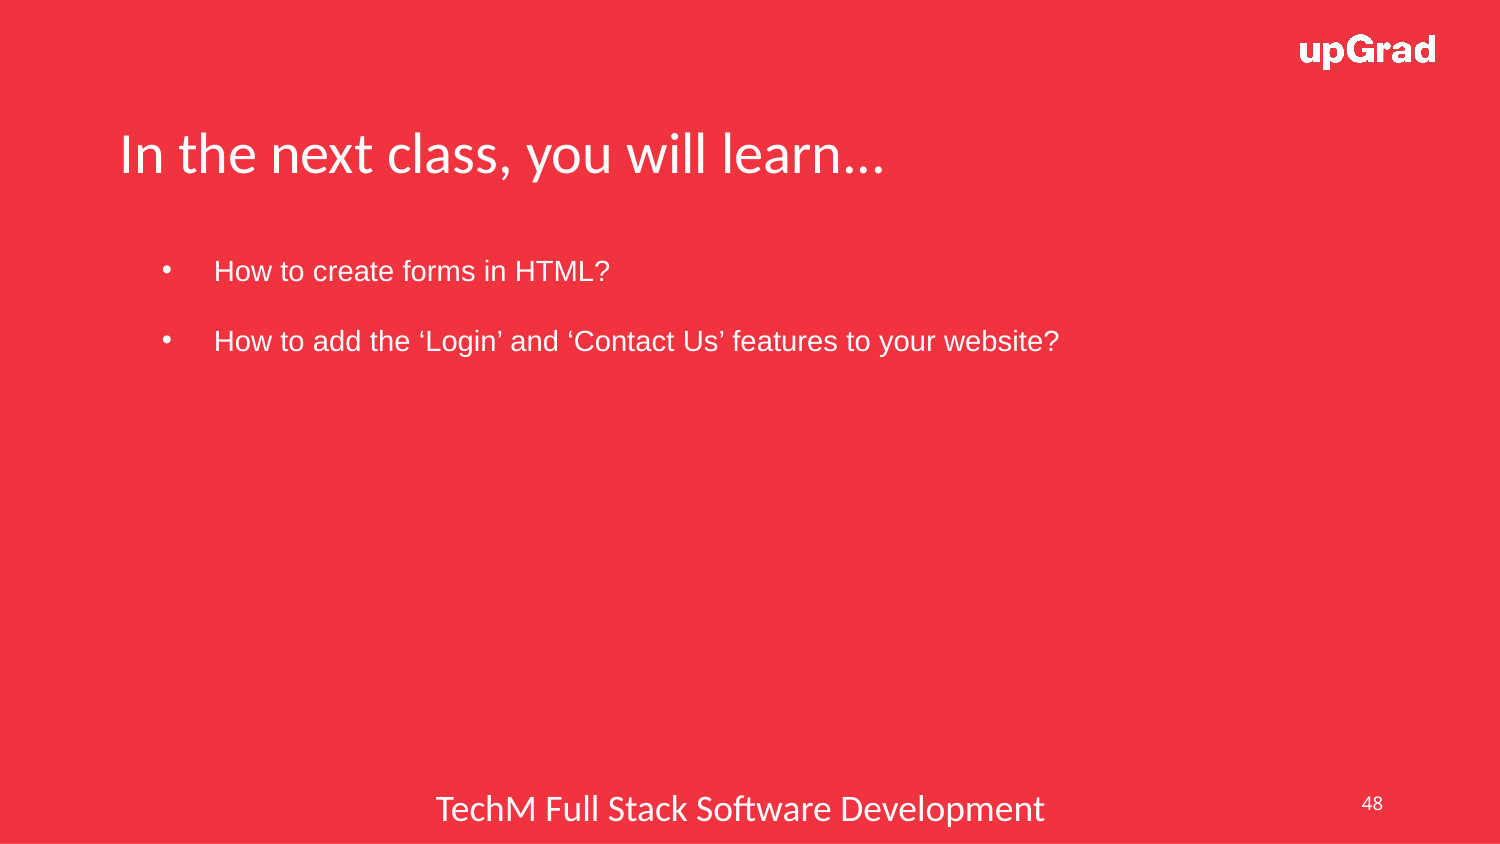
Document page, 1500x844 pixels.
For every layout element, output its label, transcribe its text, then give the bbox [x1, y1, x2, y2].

text_box How to create forms in HTML? How to add the ‘Login’ and ‘Contact Us’ features to your website? [124, 236, 1344, 711]
footer TechM Full Stack Software Development [420, 782, 1060, 827]
slide_number 48 [1060, 782, 1399, 827]
text_box In the next class, you will learn... [104, 107, 1061, 194]
picture [1300, 34, 1435, 70]
